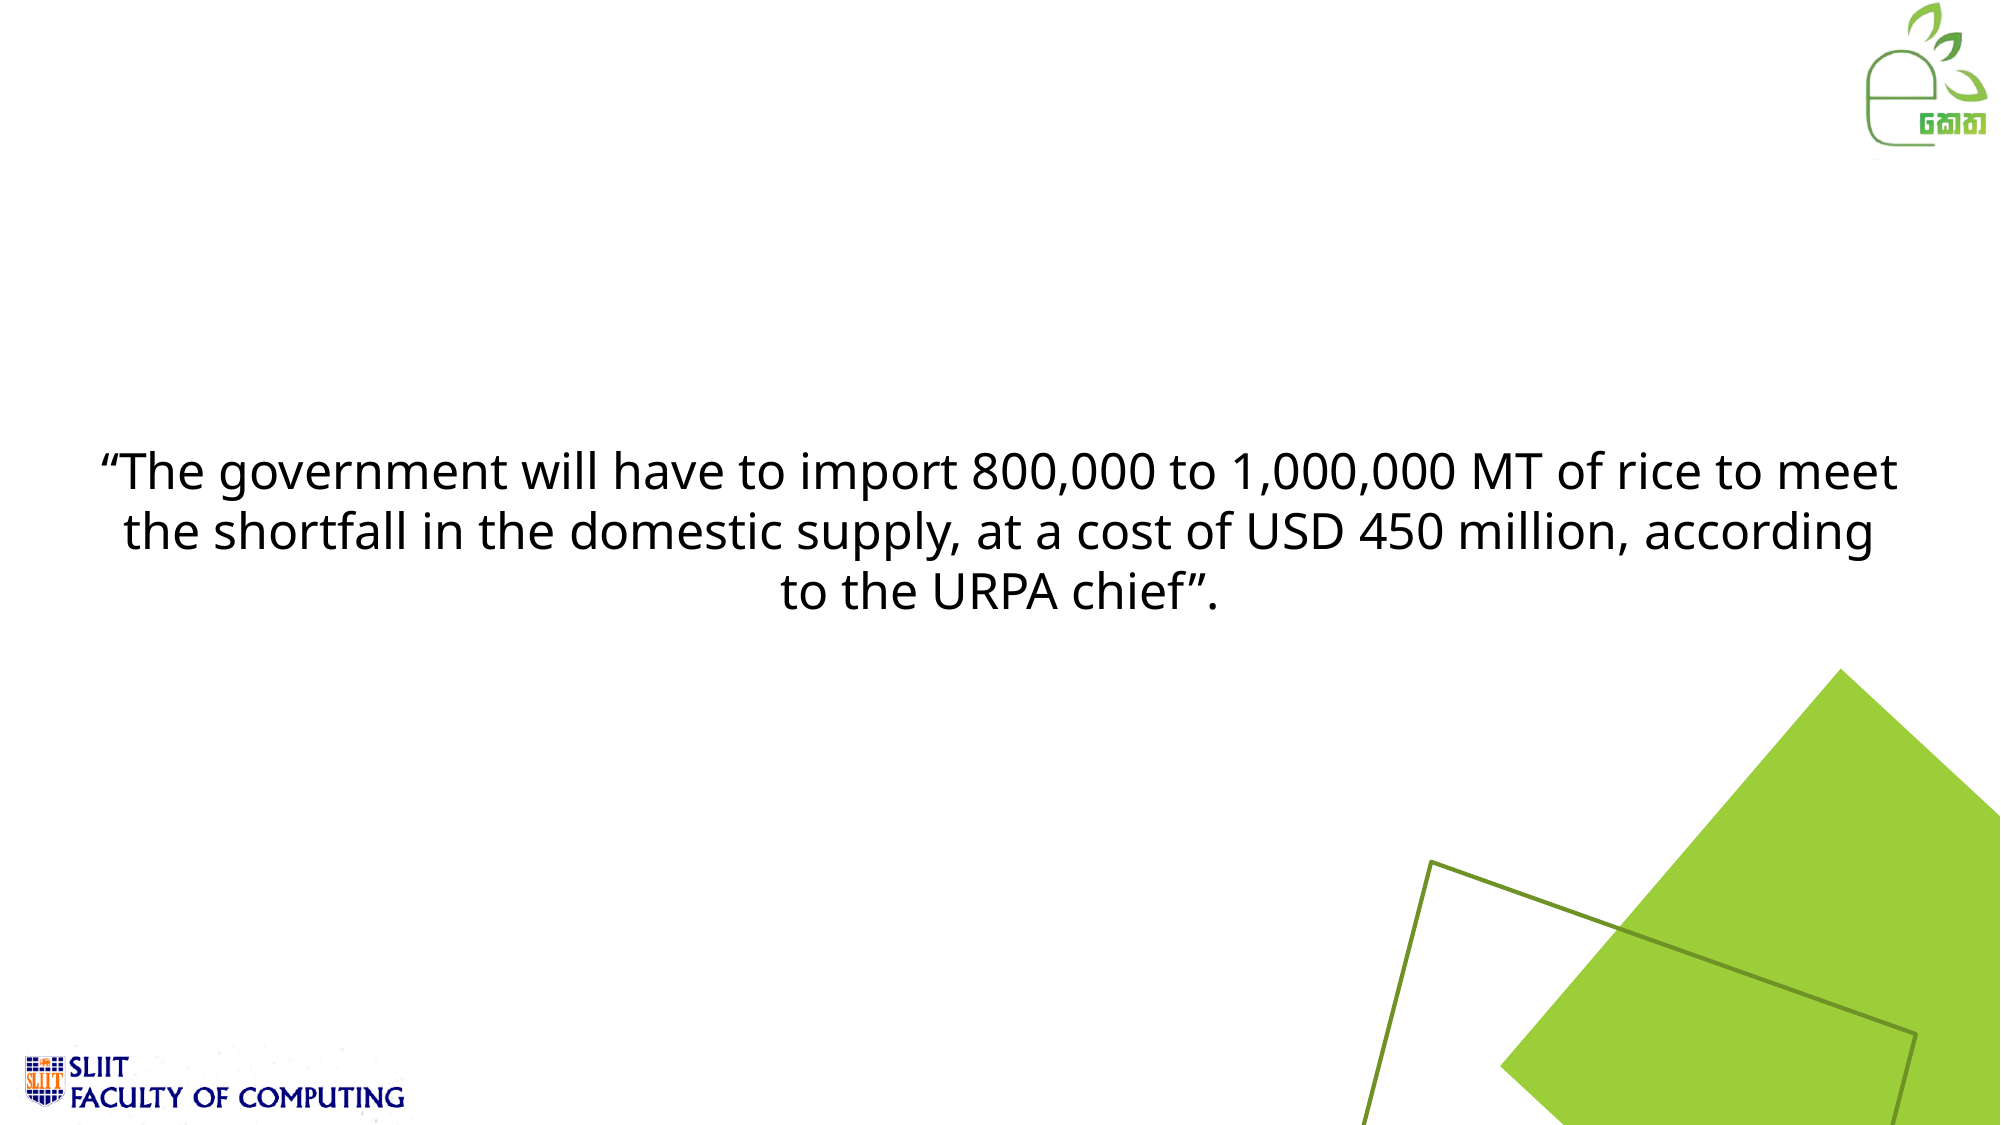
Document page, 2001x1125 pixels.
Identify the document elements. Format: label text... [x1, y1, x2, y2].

text_box [1361, 859, 1918, 1125]
picture [1862, 1, 2001, 161]
title “The government will have to import 800,000 to 1,000,000 MT of rice to meet the shortfall in the domestic supply, at a cost of USD 450 million, according to the URPA chief”. [81, 287, 1919, 1013]
picture [0, 1045, 413, 1125]
text_box [1618, 666, 2000, 1125]
